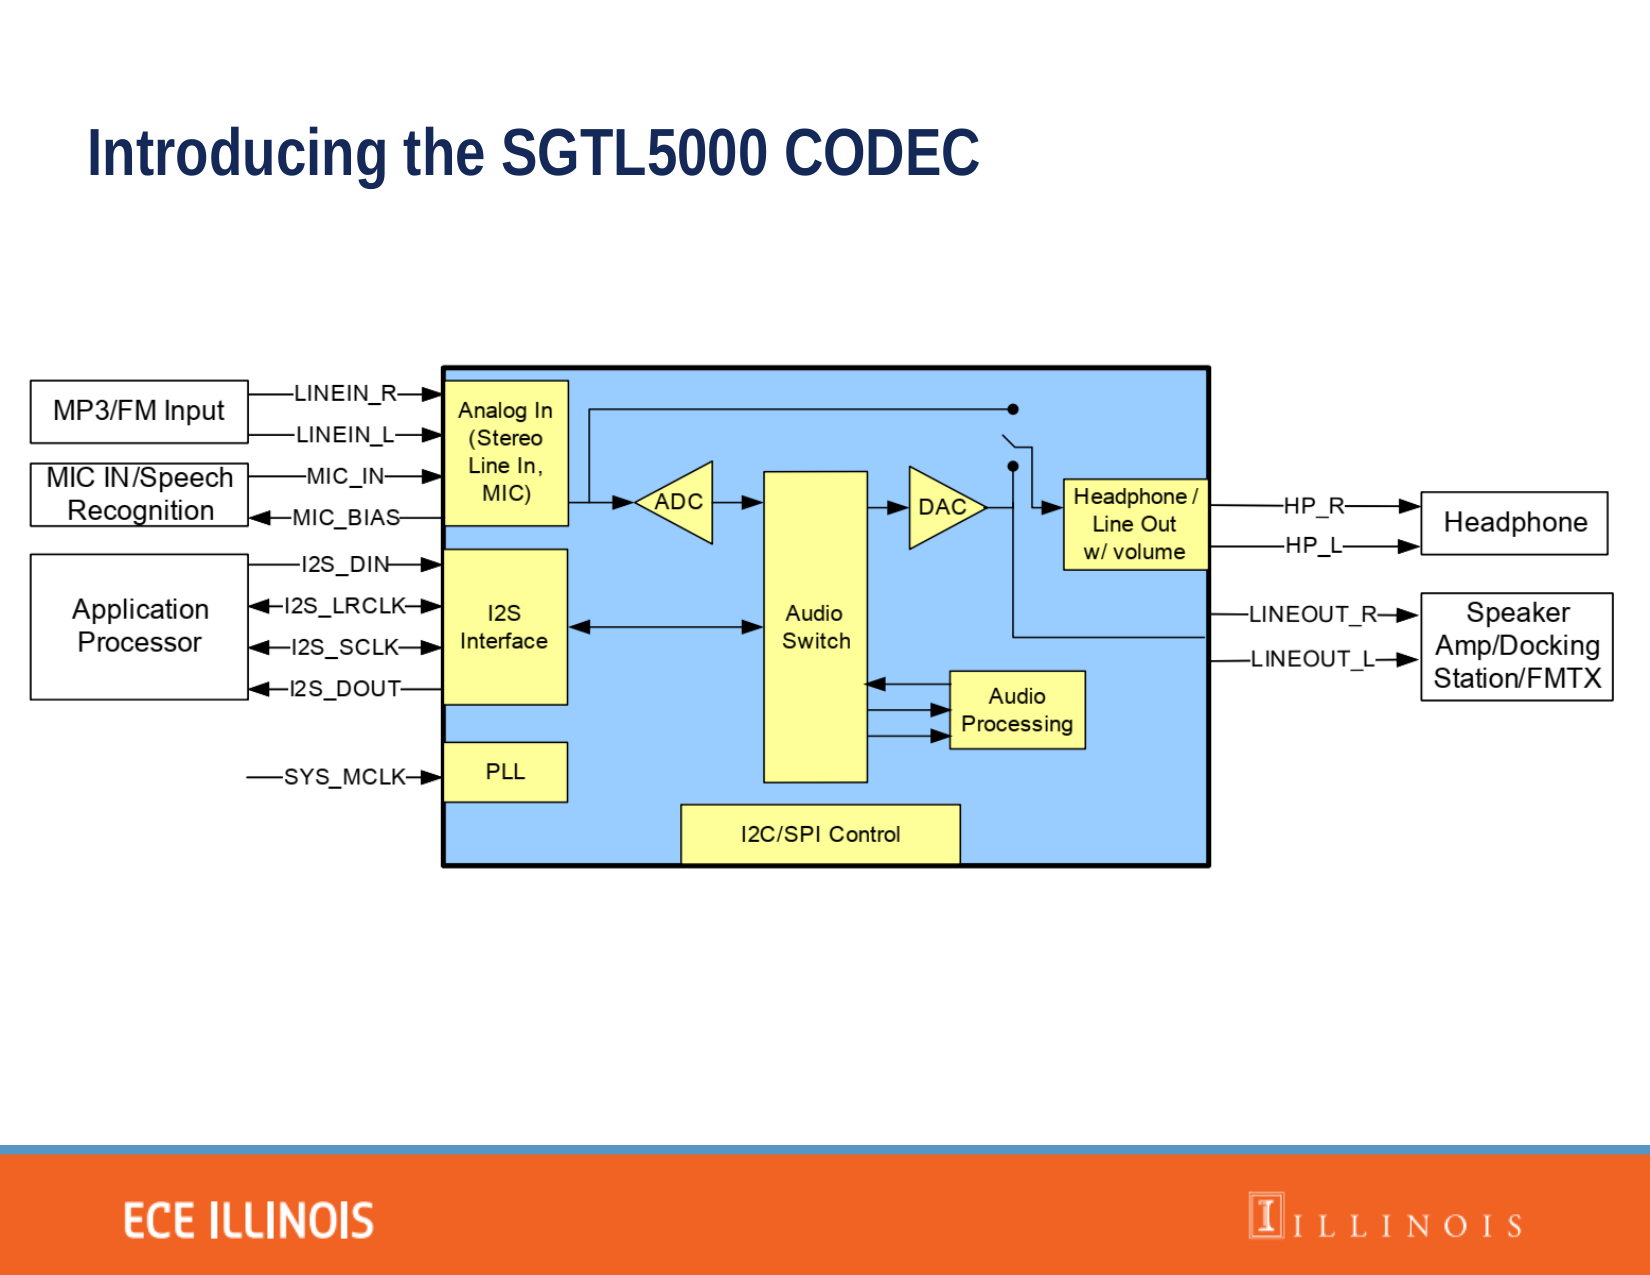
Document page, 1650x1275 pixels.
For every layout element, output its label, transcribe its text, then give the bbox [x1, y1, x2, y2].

list Introducing the SGTL5000 CODEC [72, 101, 1263, 224]
picture [0, 352, 1650, 877]
